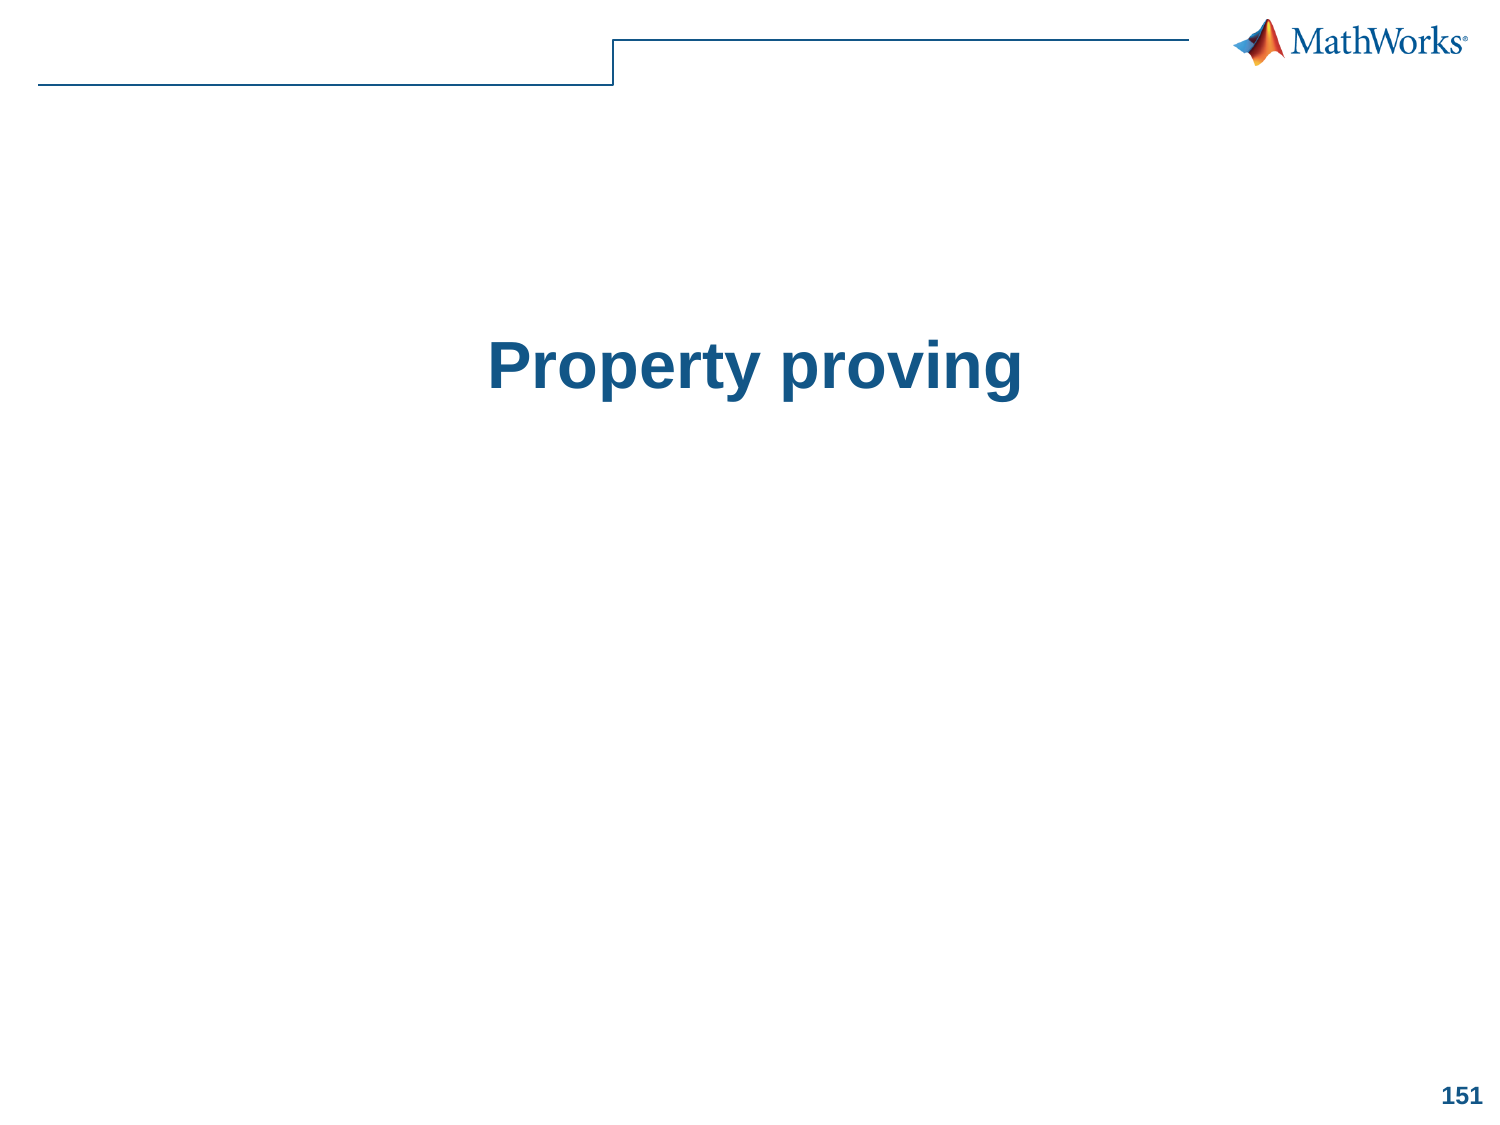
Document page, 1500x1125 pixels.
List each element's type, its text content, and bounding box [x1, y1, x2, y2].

picture [1226, 7, 1483, 78]
title Property proving [118, 314, 1394, 538]
